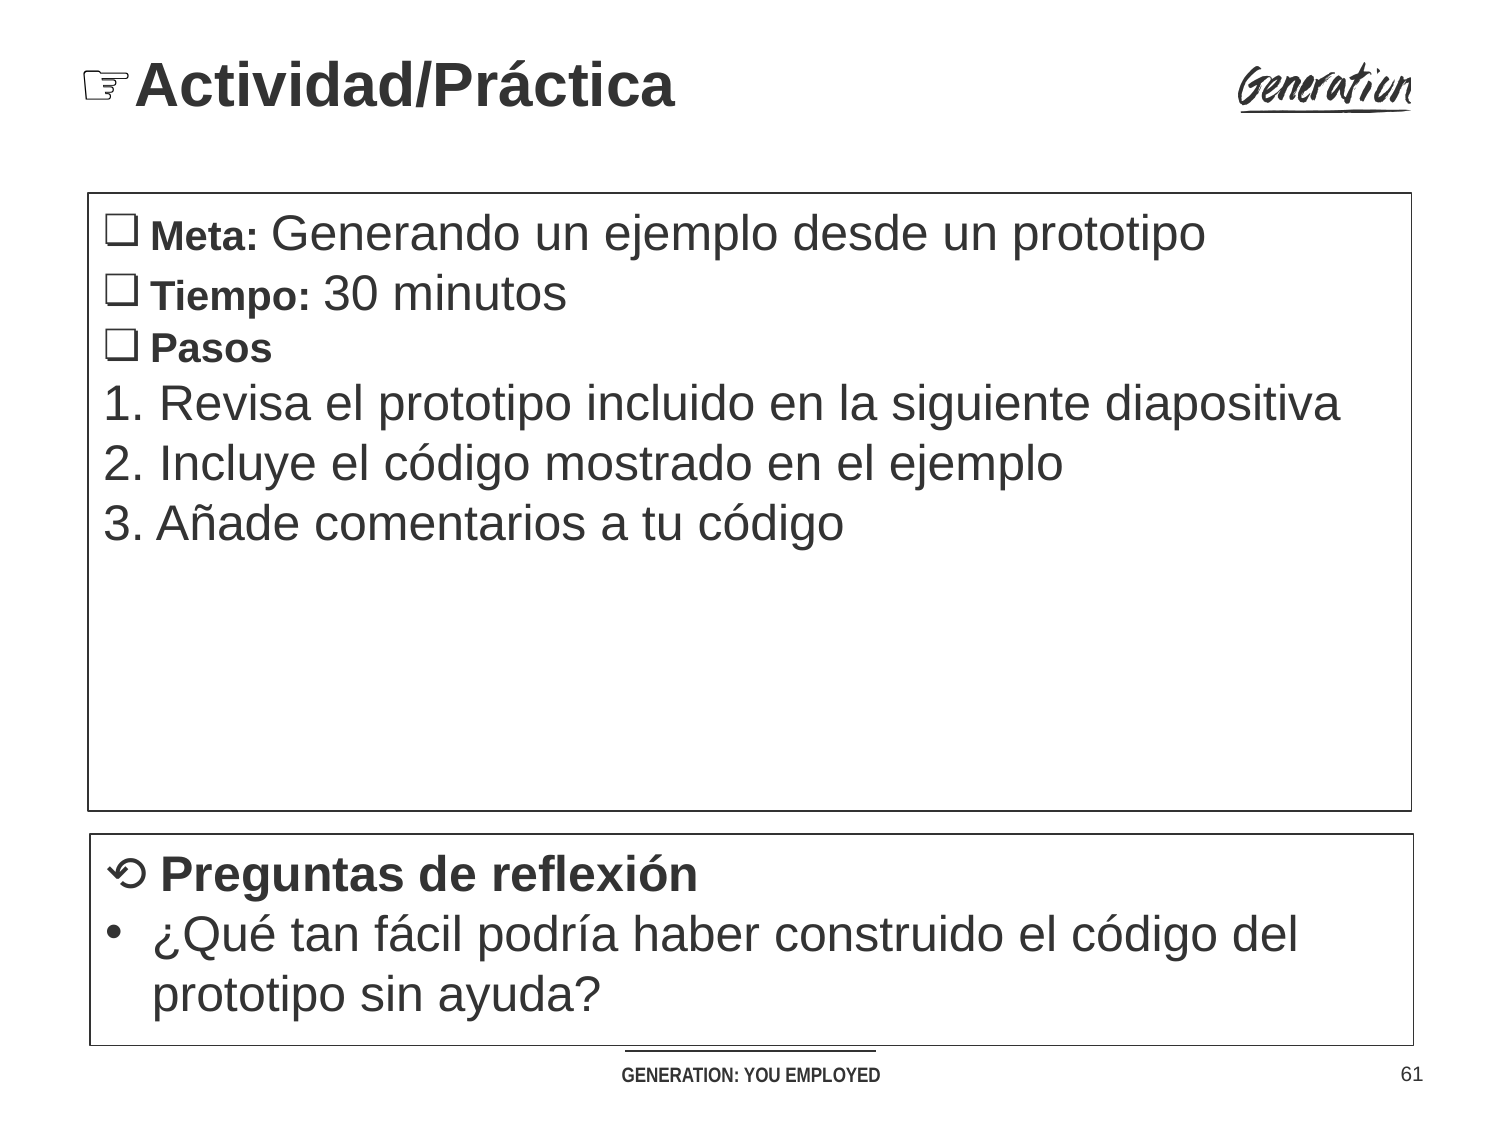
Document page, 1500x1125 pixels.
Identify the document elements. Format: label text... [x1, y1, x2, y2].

title ☞Actividad/Práctica [78, 36, 1392, 127]
text_box ⟲ Preguntas de reflexión ¿Qué tan fácil podría haber construido el código del prototipo sin ayuda? [89, 834, 1414, 1046]
picture [1392, 62, 1411, 113]
text_box Meta: Generando un ejemplo desde un prototipo Tiempo: 30 minutos Pasos 1. Revisa el prototipo incluido en la siguiente diapositiva 2. Incluye el código mostrado en el ejemplo 3. Añade comentarios a tu código [88, 192, 1412, 812]
